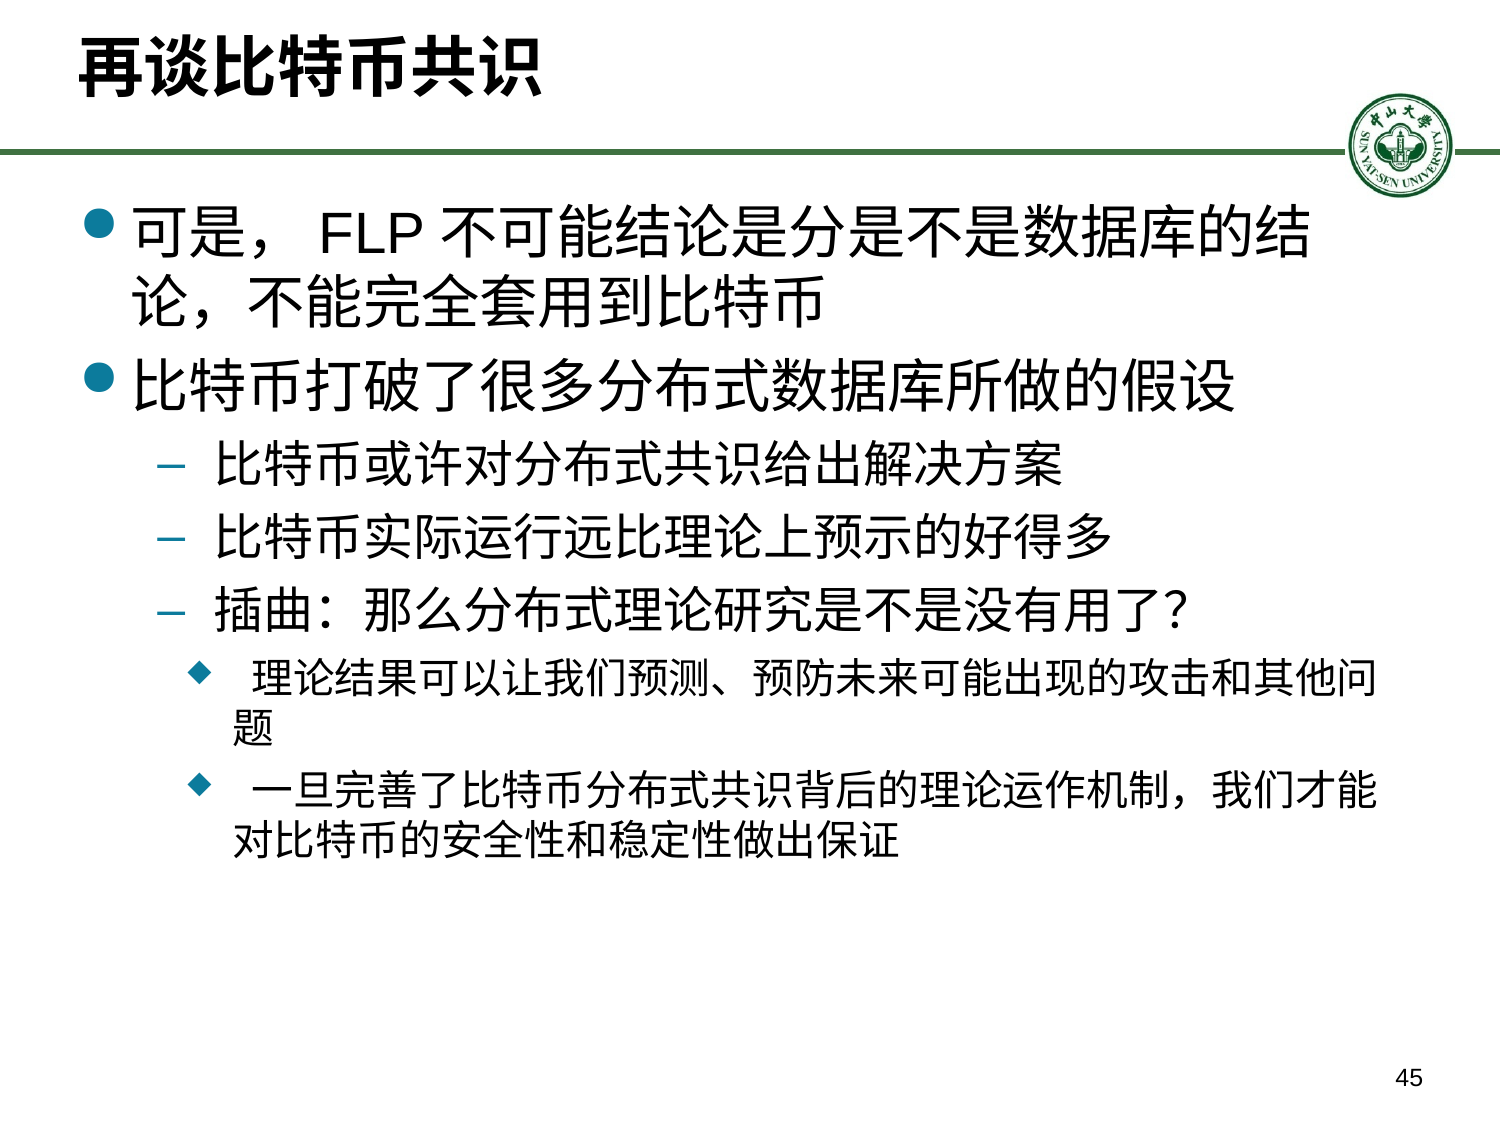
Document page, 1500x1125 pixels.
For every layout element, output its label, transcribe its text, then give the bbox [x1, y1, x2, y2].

list 可是，FLP不可能结论是分是不是数据库的结论，不能完全套用到比特币 比特币打破了很多分布式数据库所做的假设 比特币或许对分布式共识给出解决方案 比特币实际运行远比理论上预示的好得多 插曲：那么分布式理论研究是不是没有用了？ 理论结果可以让我们预测、预防未来可能出现的攻击和其他问题 一旦完善了比特币分布式共识背后的理论运作机制，我们才能对比特币的安全性和稳定性做出保证 [67, 187, 1432, 1038]
title 再谈比特币共识 [62, 24, 1421, 113]
picture [1345, 90, 1455, 200]
